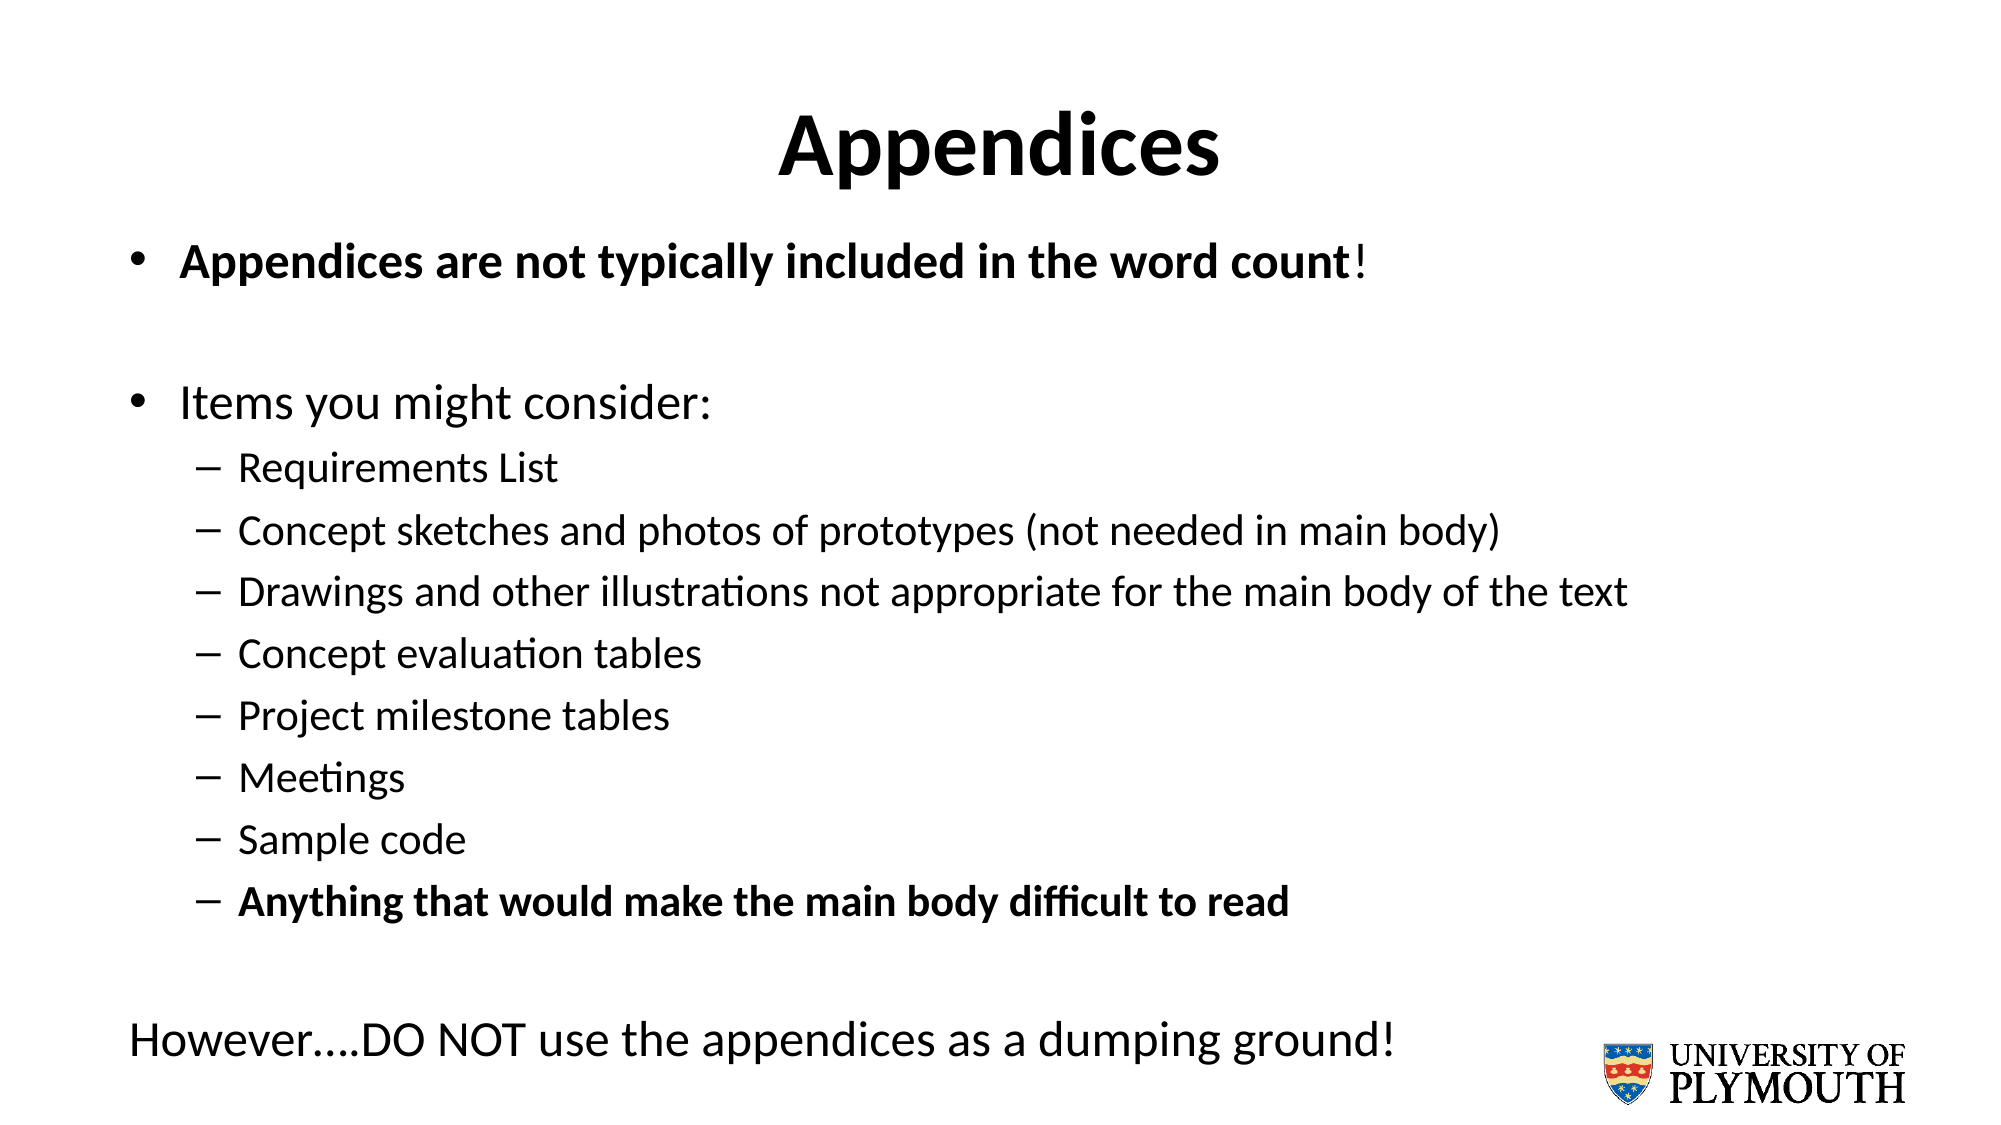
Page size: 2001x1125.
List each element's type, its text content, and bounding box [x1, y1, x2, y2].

list Appendices are not typically included in the word count! Items you might consider: Requirements List Concept sketches and photos of prototypes (not needed in main body) Drawings and other illustrations not appropriate for the main body of the text Concept evaluation tables Project milestone tables Meetings Sample code Anything that would make the main body difficult to read However….DO NOT use the appendices as a dumping ground! [114, 219, 1863, 1083]
title Appendices [99, 45, 1900, 233]
picture [1602, 1042, 1906, 1106]
